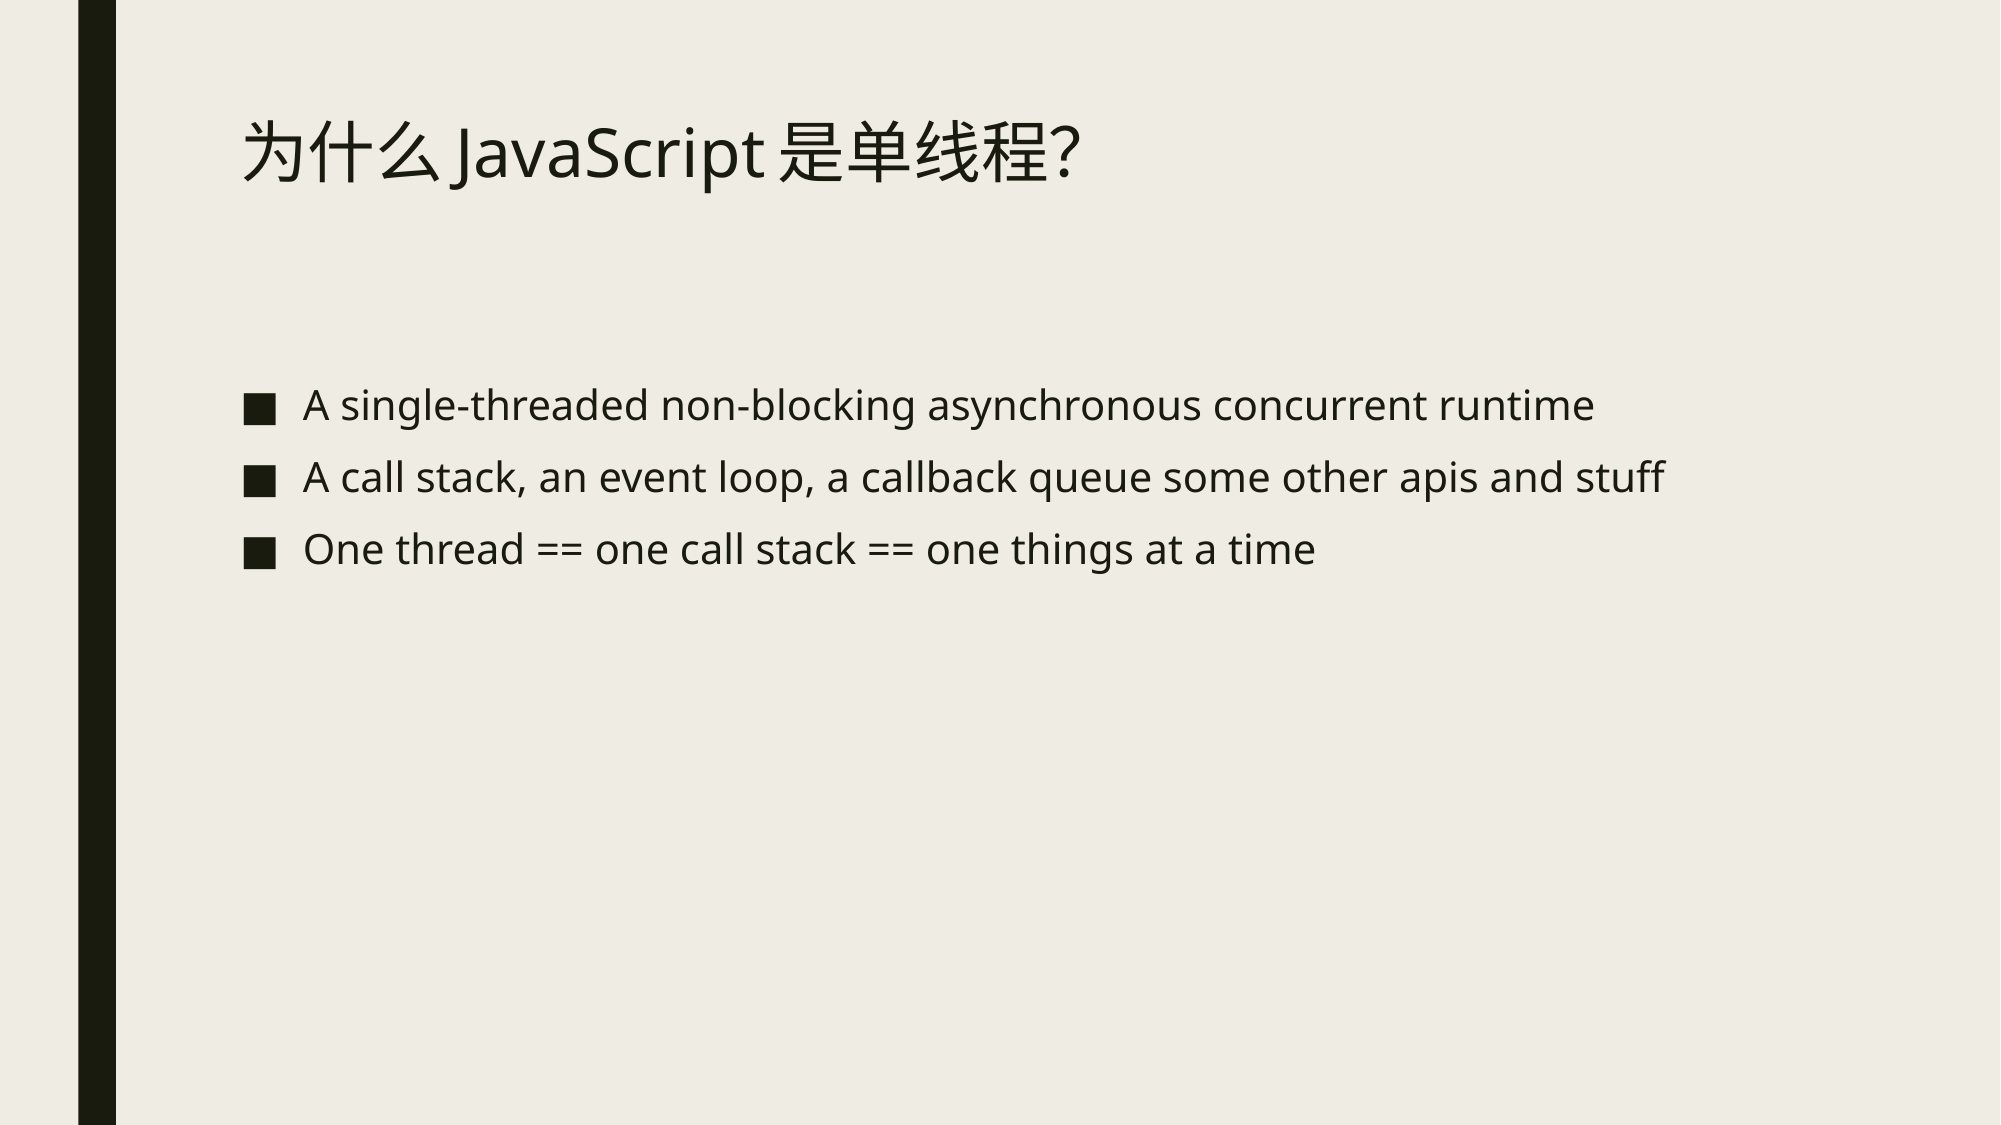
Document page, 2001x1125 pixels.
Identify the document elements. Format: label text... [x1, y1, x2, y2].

list A single-threaded non-blocking asynchronous concurrent runtime A call stack, an event loop, a callback queue some other apis and stuff One thread == one call stack == one things at a time [225, 375, 1800, 963]
title 为什么JavaScript是单线程？ [225, 112, 1800, 357]
